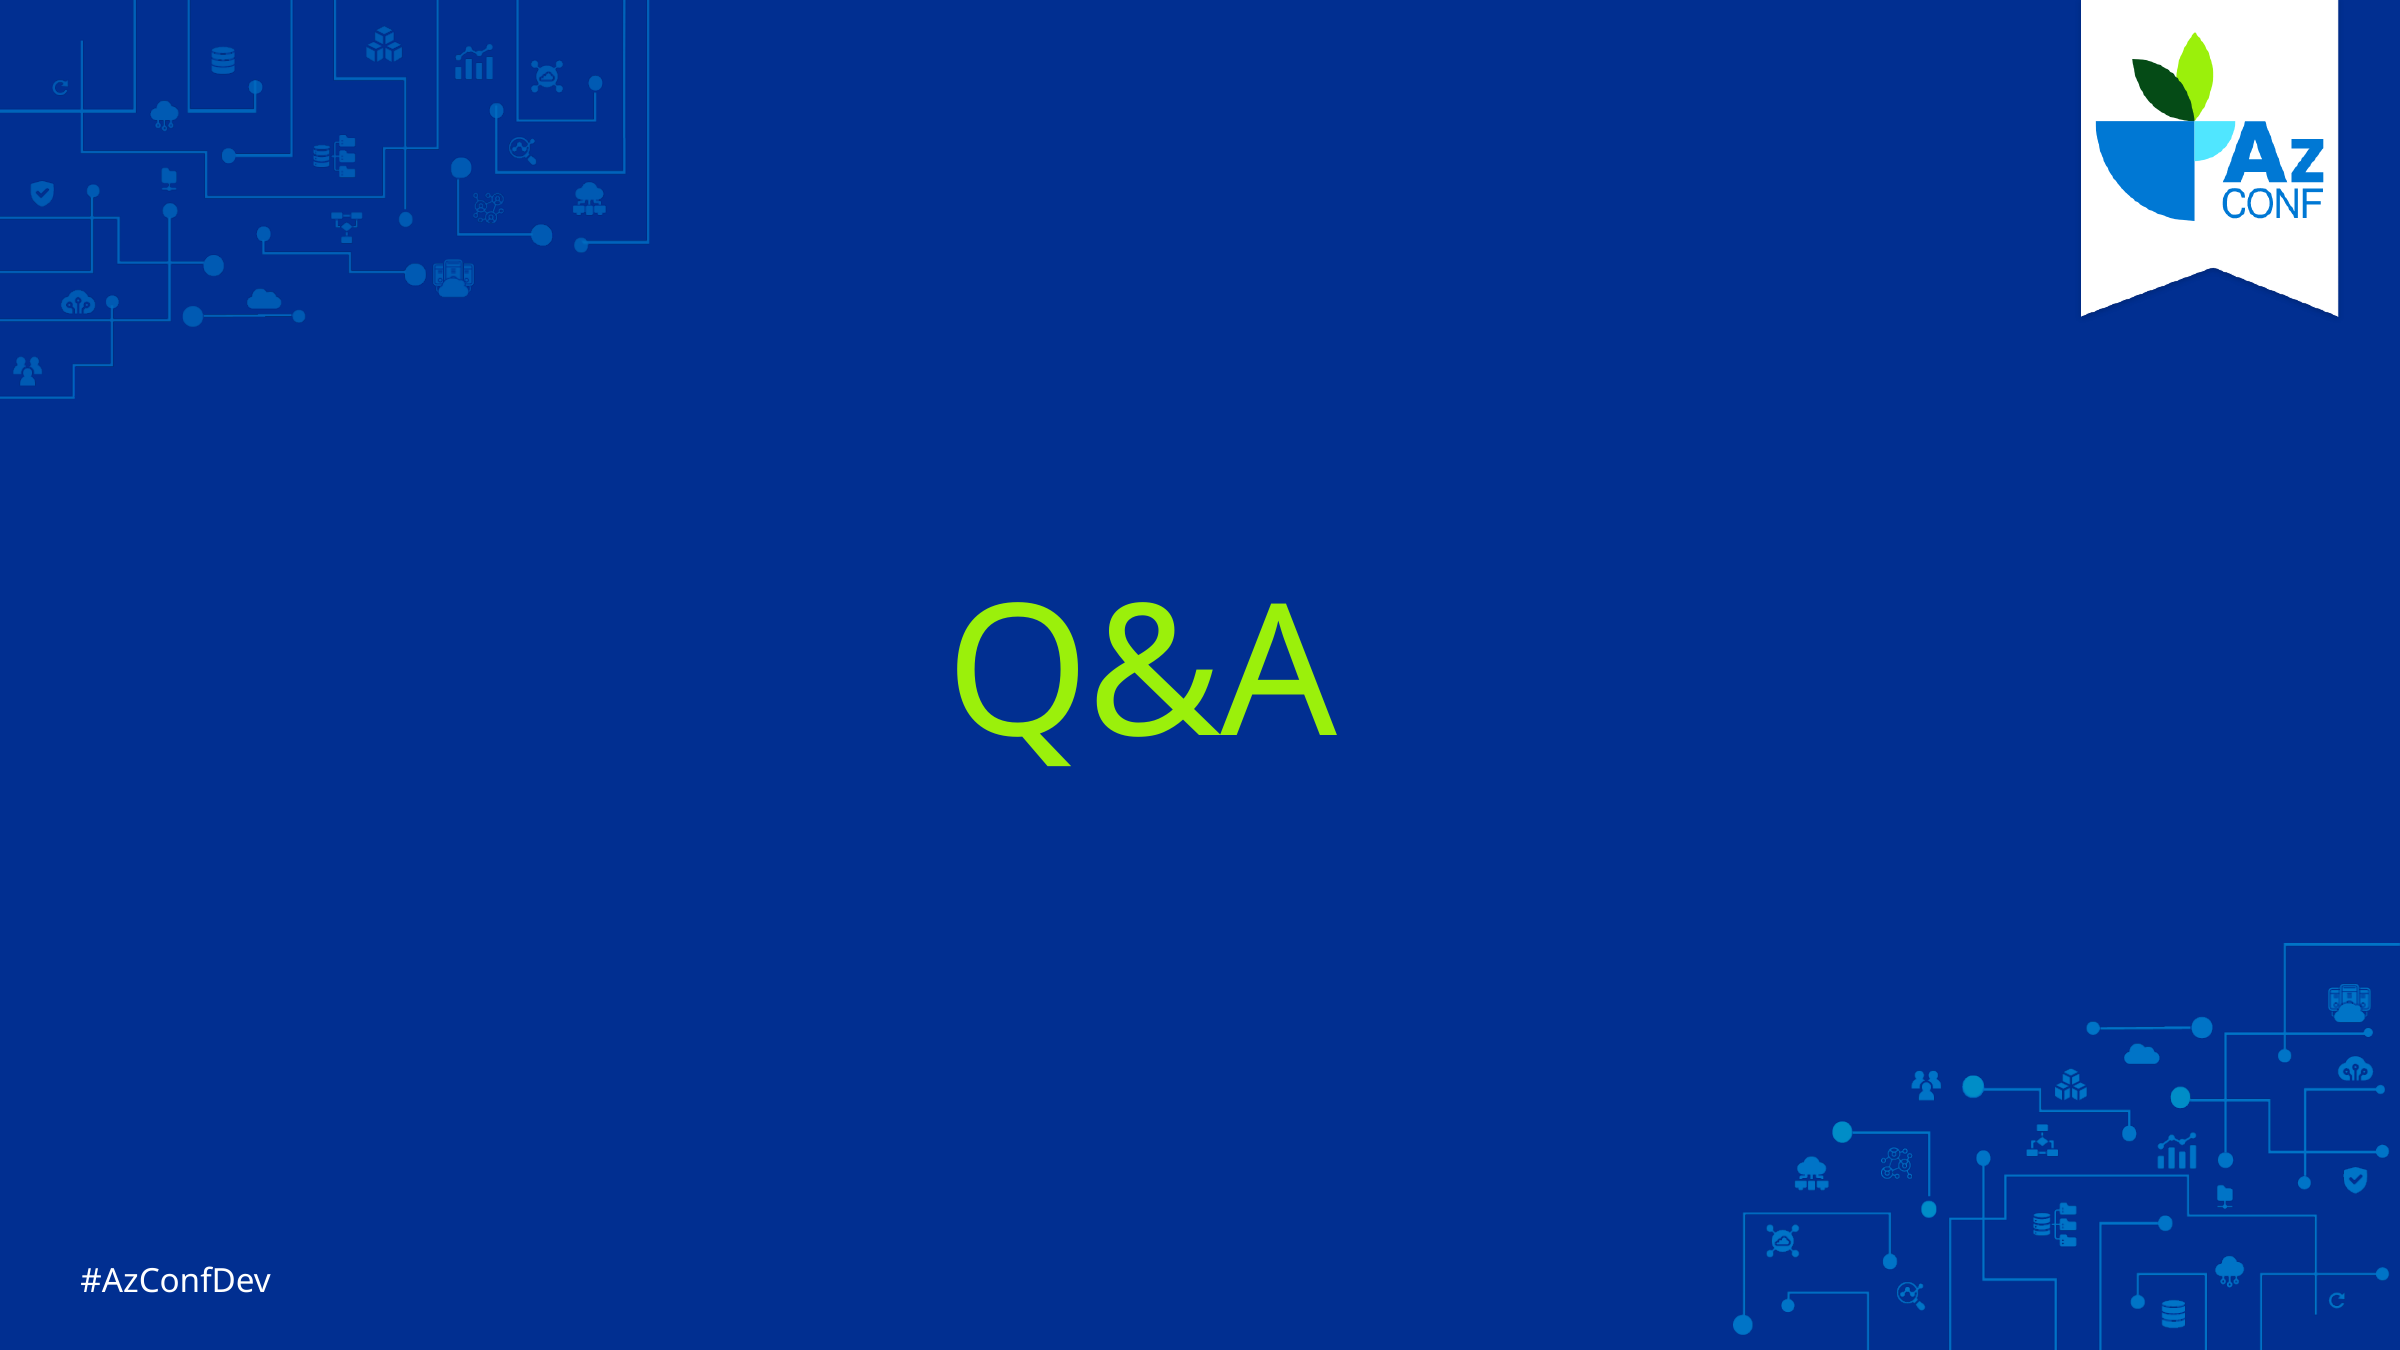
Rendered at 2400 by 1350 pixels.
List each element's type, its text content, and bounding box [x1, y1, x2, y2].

title Q&A [946, 575, 1454, 775]
picture [0, 0, 650, 400]
picture [1733, 943, 2400, 1350]
picture [2073, 0, 2346, 326]
